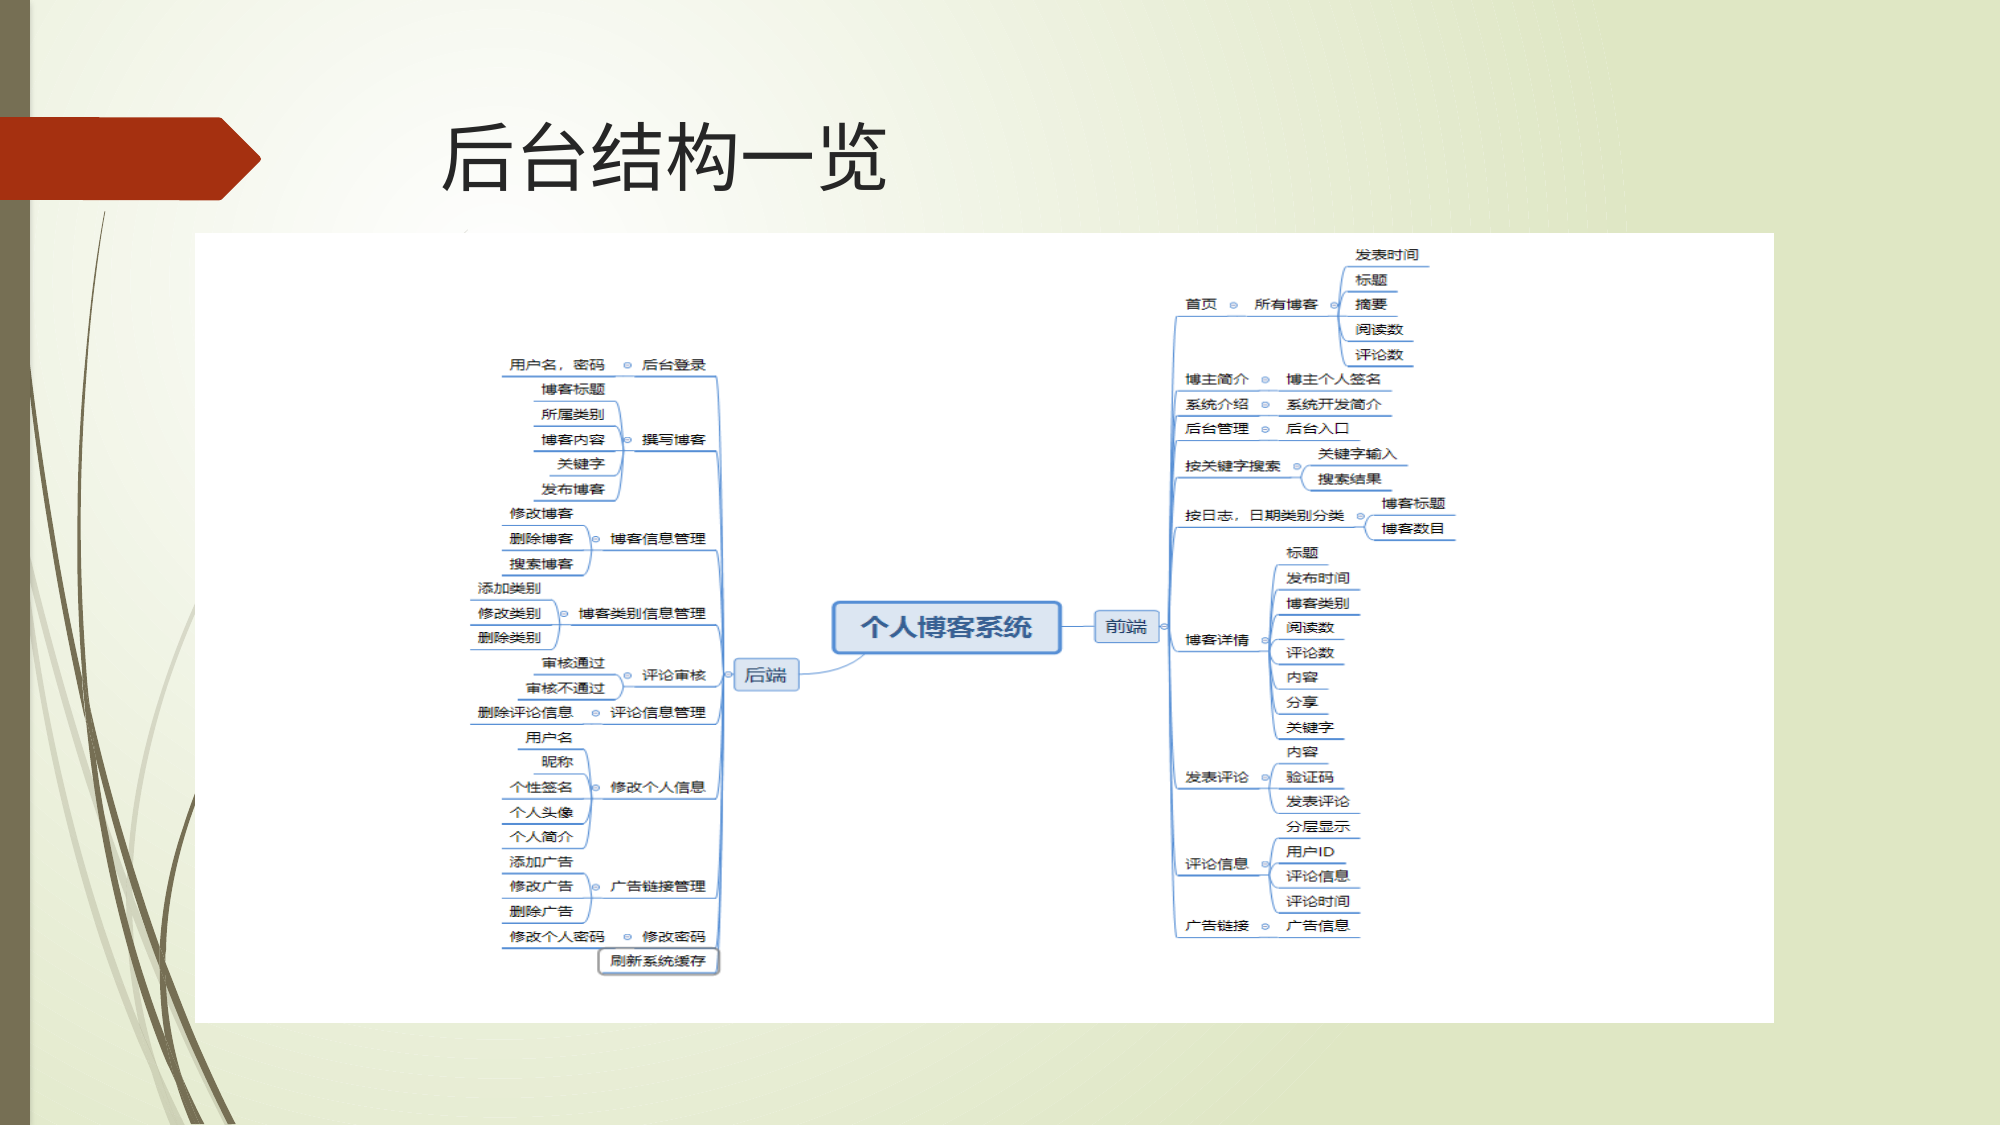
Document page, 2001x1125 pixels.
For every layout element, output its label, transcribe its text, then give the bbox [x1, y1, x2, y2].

title 后台结构一览 [425, 102, 1888, 313]
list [195, 233, 1775, 1023]
